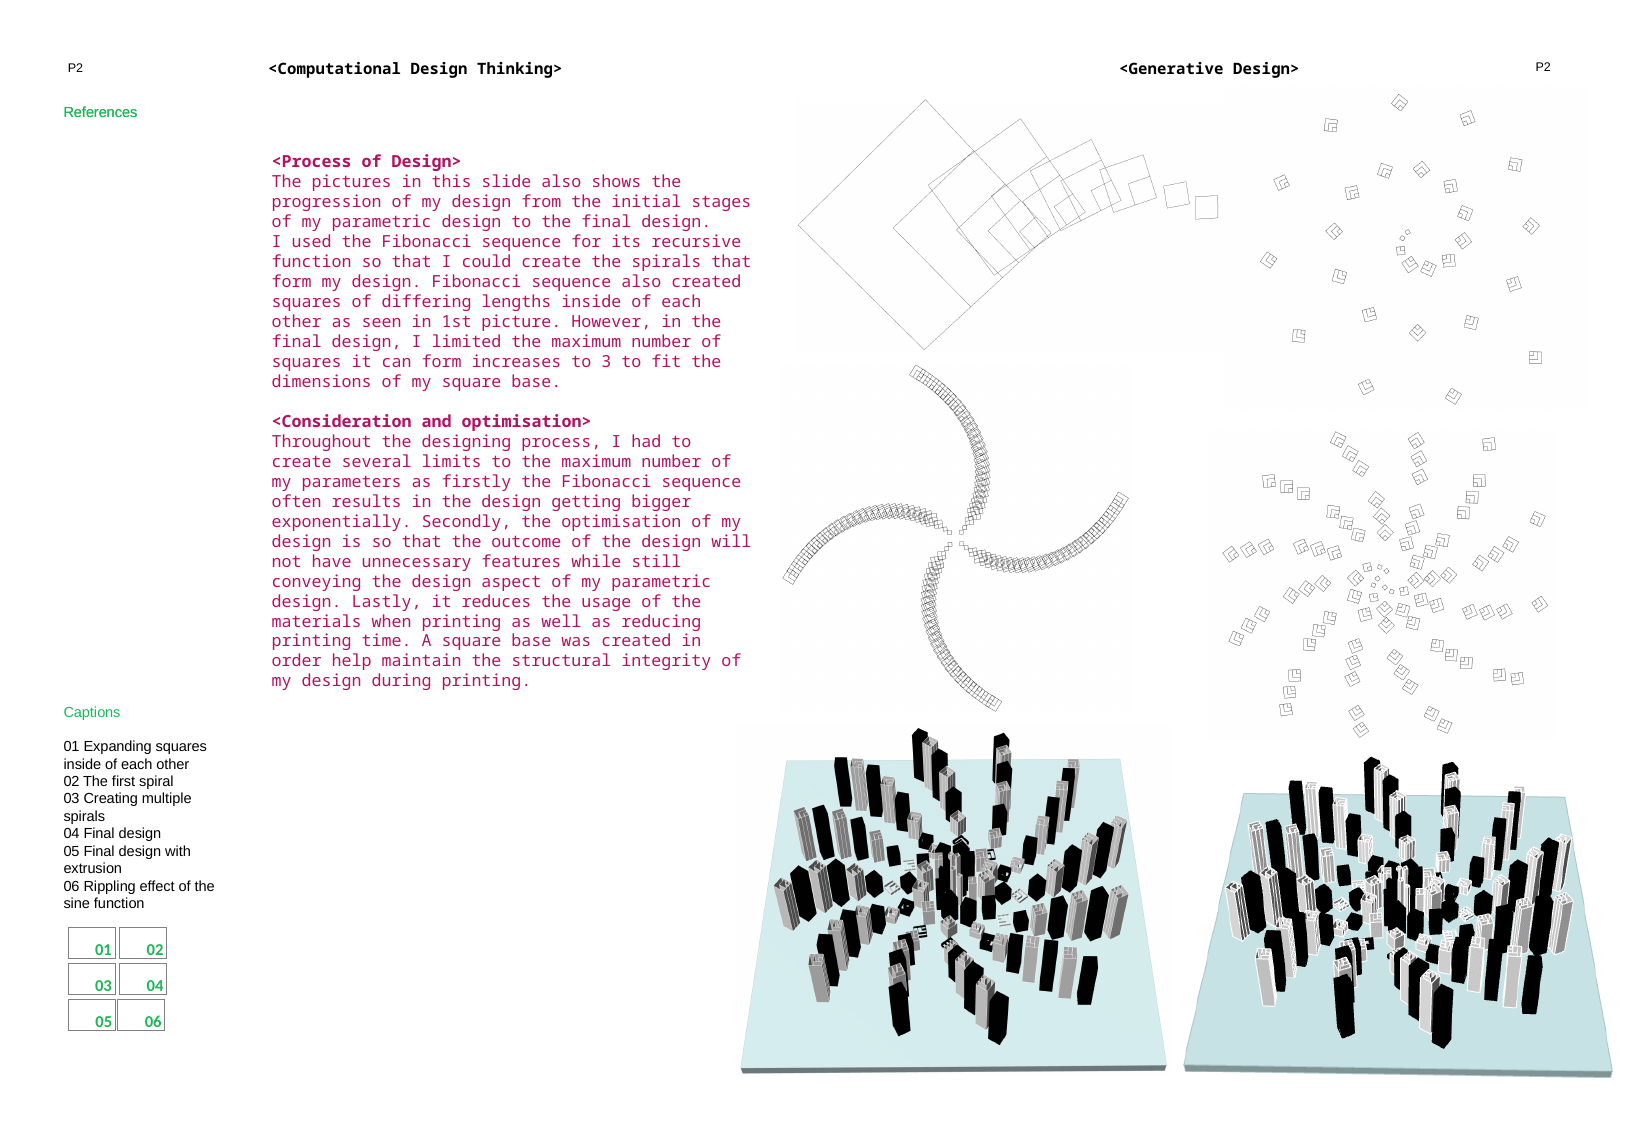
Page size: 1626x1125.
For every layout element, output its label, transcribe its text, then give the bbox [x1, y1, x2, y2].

text_box 02 [119, 939, 168, 960]
text_box 04 [119, 962, 168, 995]
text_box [48, 95, 203, 162]
text_box 01 [67, 939, 116, 960]
text_box 03 [67, 962, 116, 995]
picture [735, 724, 1619, 1088]
picture [1209, 426, 1556, 740]
text_box 06 [117, 999, 166, 1032]
picture [796, 85, 1588, 411]
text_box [48, 695, 238, 939]
text_box P2 [53, 53, 165, 83]
text_box <Process of Design> The pictures in this slide also shows the progression of my design from the initial stages of my parametric design to the final design. I used the Fibonacci sequence for its recursive function so that I could create the spirals that form my design. Fibonacci sequence also created squares of differing lengths inside of each other as seen in 1st picture. However, in the final design, I limited the maximum number of squares it can form increases to 3 to fit the dimensions of my square base. <Consideration and optimisation> Throughout the designing process, I had to create several limits to the maximum number of my parameters as firstly the Fibonacci sequence often results in the design getting bigger exponentially. Secondly, the optimisation of my design is so that the outcome of the design will not have unnecessary features while still conveying the design aspect of my parametric design. Lastly, it reduces the usage of the materials when printing as well as reducing printing time. A square base was created in order help maintain the structural integrity of my design during printing. [256, 143, 769, 900]
text_box 05 [67, 998, 116, 1031]
text_box P2 [1453, 51, 1566, 82]
text_box <Generative Design> [1036, 51, 1383, 86]
text_box <Computational Design Thinking> [242, 51, 589, 86]
picture [781, 364, 1131, 712]
